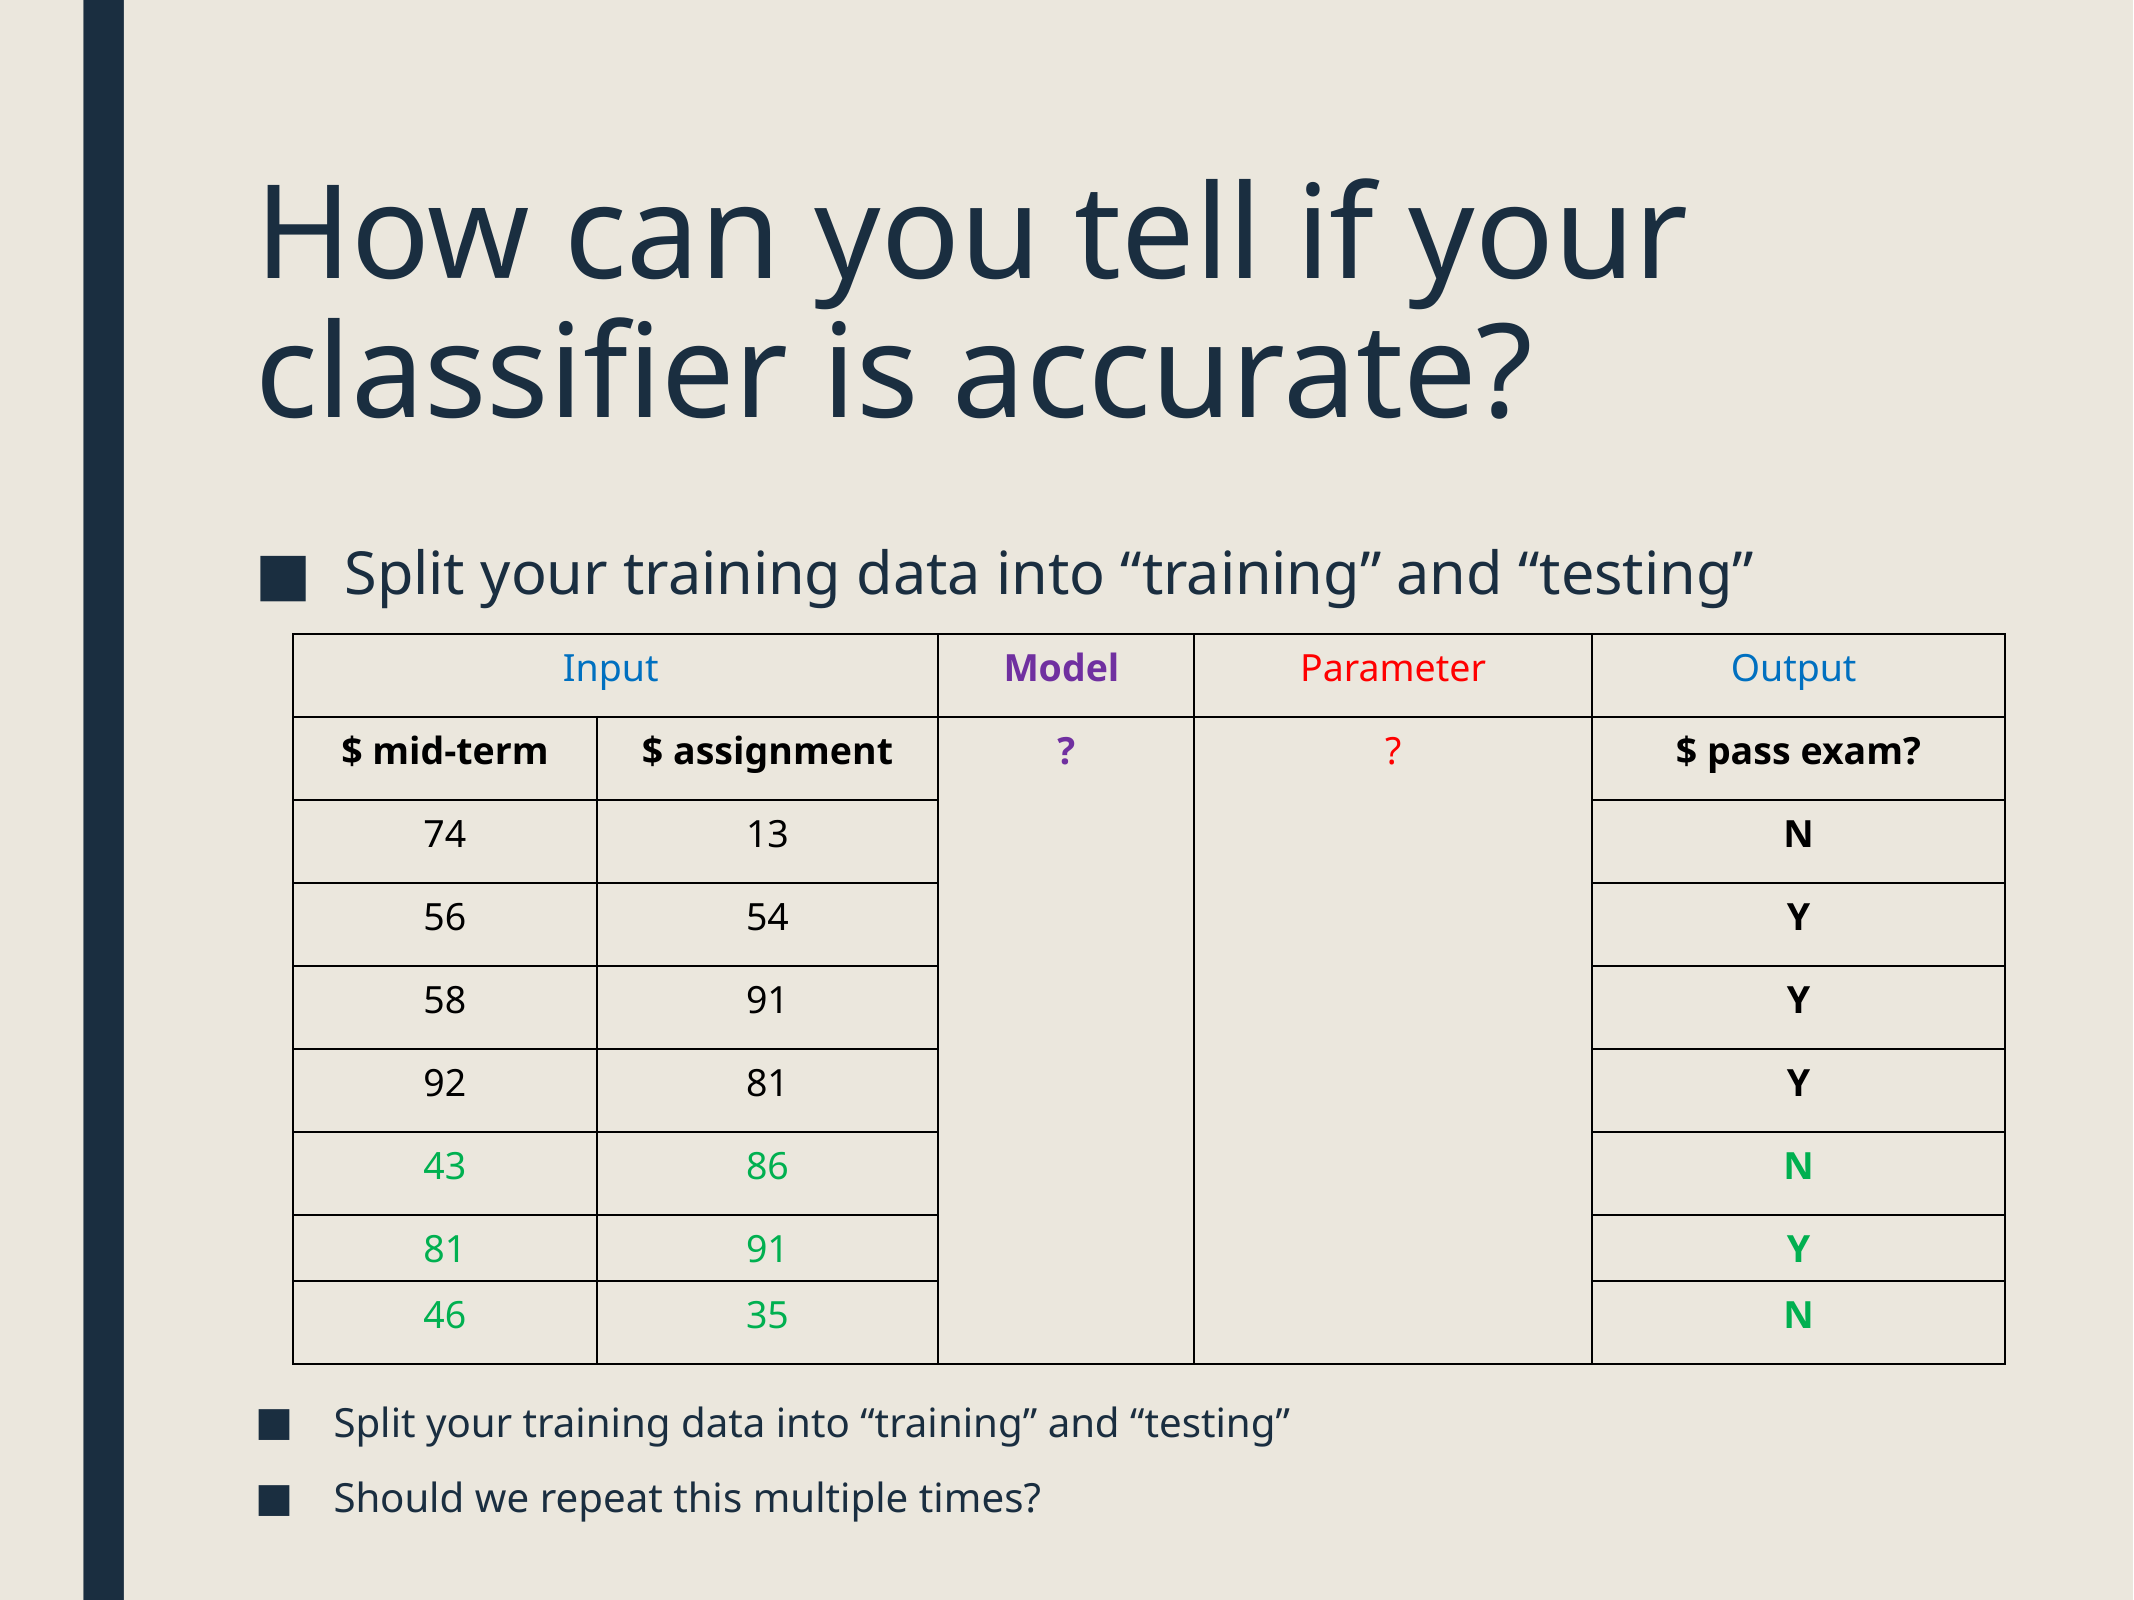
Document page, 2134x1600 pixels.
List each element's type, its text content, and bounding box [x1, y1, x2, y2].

table_header Model [939, 635, 1193, 716]
table_cell 91 [598, 1216, 937, 1280]
table_cell 74 [294, 801, 596, 882]
table_cell 43 [294, 1133, 596, 1214]
table_cell 46 [294, 1282, 596, 1363]
text_box Split your training data into “training” and “testing” Should we repeat this multiple times? [239, 1388, 1920, 1531]
table_cell 91 [598, 967, 937, 1048]
table_header Input [294, 635, 937, 716]
table_cell 13 [598, 801, 937, 882]
table_cell ? [1195, 718, 1591, 1363]
table_header Parameter [1195, 635, 1591, 716]
table_cell ? [939, 718, 1193, 1363]
table_cell 81 [294, 1216, 596, 1280]
table_cell Y [1593, 967, 2004, 1048]
table_header Output [1593, 635, 2004, 716]
table_cell Y [1593, 1050, 2004, 1131]
table_cell 35 [598, 1282, 937, 1363]
table_cell 92 [294, 1050, 596, 1131]
list Split your training data into “training” and “testing” [240, 533, 1920, 676]
table_cell 81 [598, 1050, 937, 1131]
table_cell 58 [294, 967, 596, 1048]
table_cell 56 [294, 884, 596, 965]
table_cell Y [1593, 1216, 2004, 1280]
table_cell $ assignment [598, 718, 937, 799]
table_cell $ pass exam? [1593, 718, 2004, 799]
table_cell 86 [598, 1133, 937, 1214]
table_cell Y [1593, 884, 2004, 965]
title How can you tell if your classifier is accurate? [240, 159, 1920, 507]
table_cell N [1593, 801, 2004, 882]
table_cell N [1593, 1133, 2004, 1214]
table_cell N [1593, 1282, 2004, 1363]
table_cell 54 [598, 884, 937, 965]
table_cell $ mid-term [294, 718, 596, 799]
